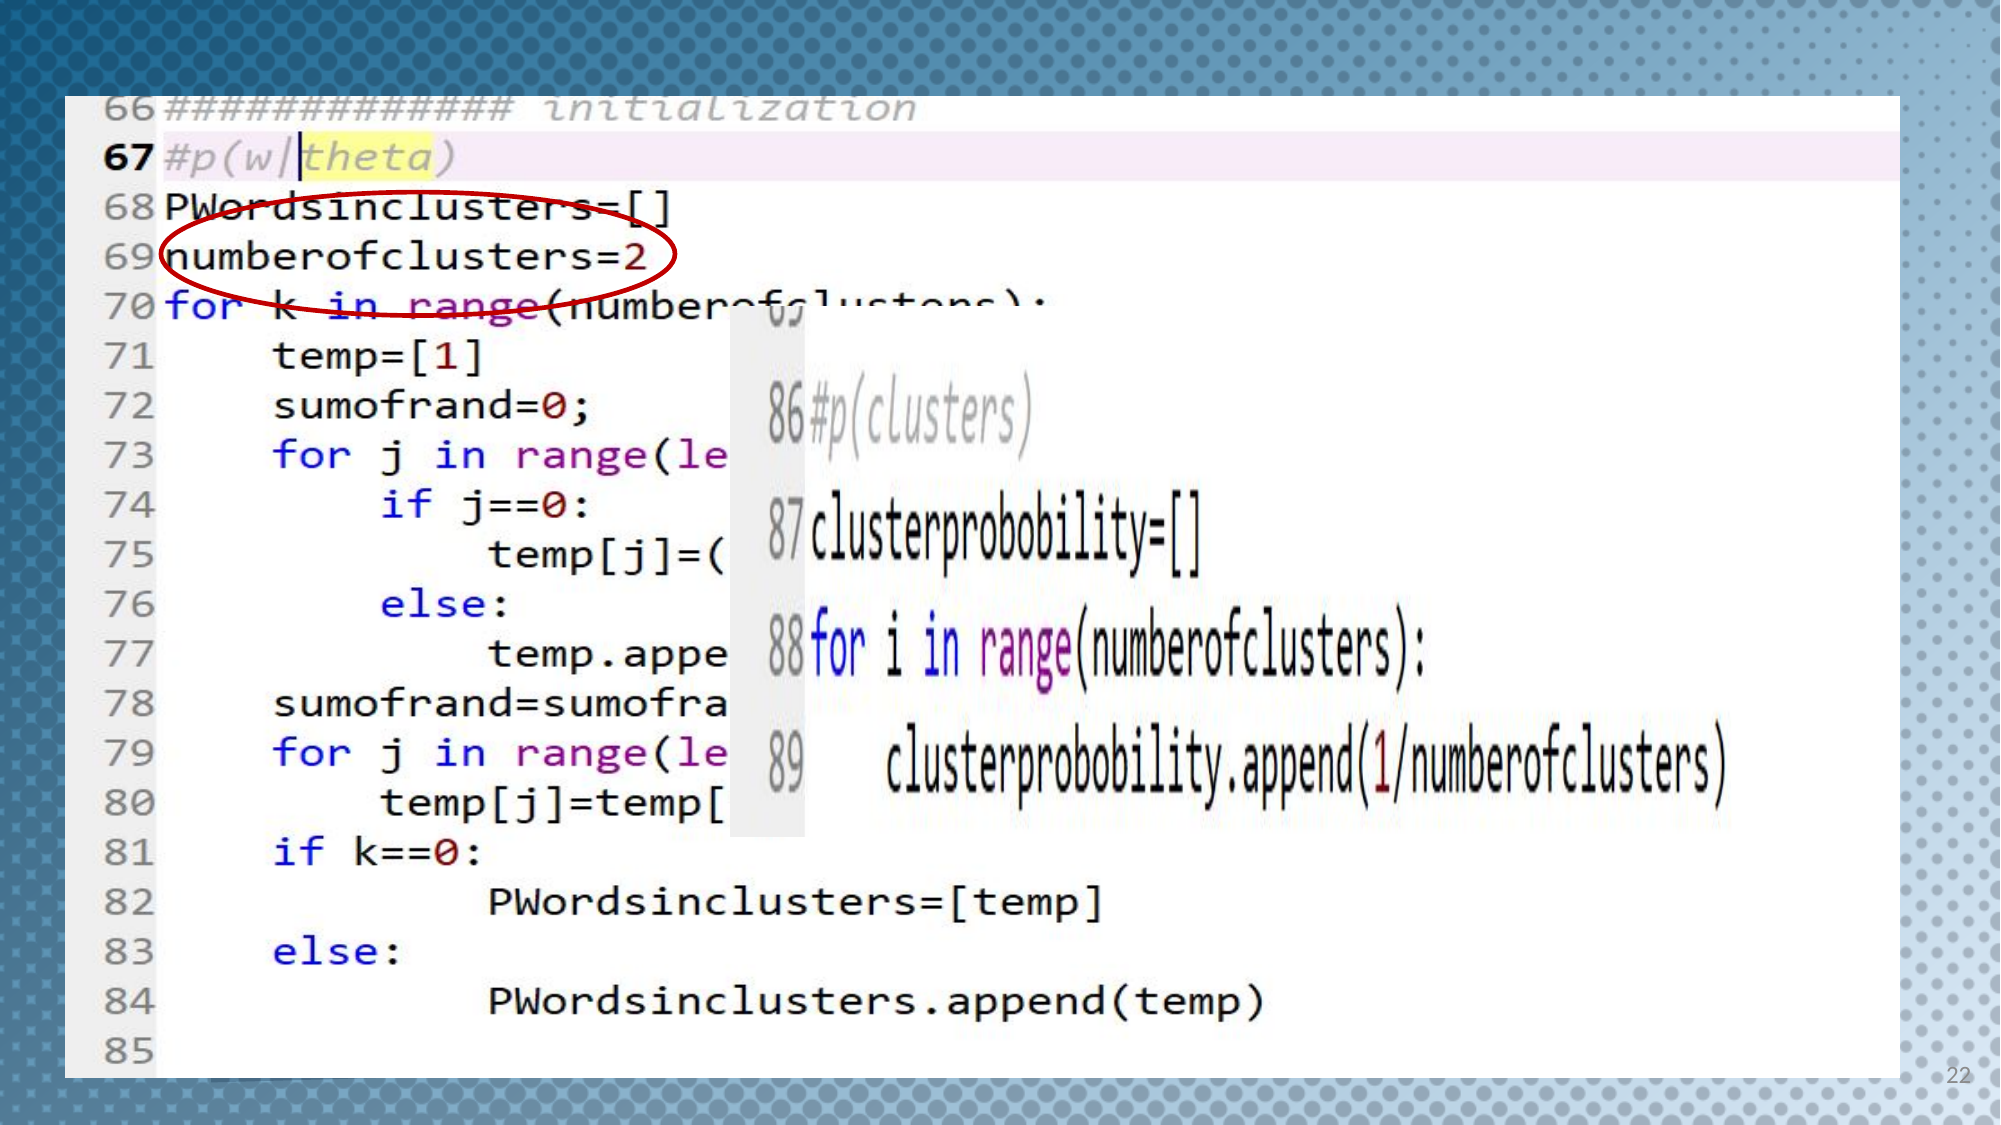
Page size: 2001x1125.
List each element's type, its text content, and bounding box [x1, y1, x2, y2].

slide_number 22 [1871, 1038, 1992, 1125]
picture [65, 96, 1900, 1079]
